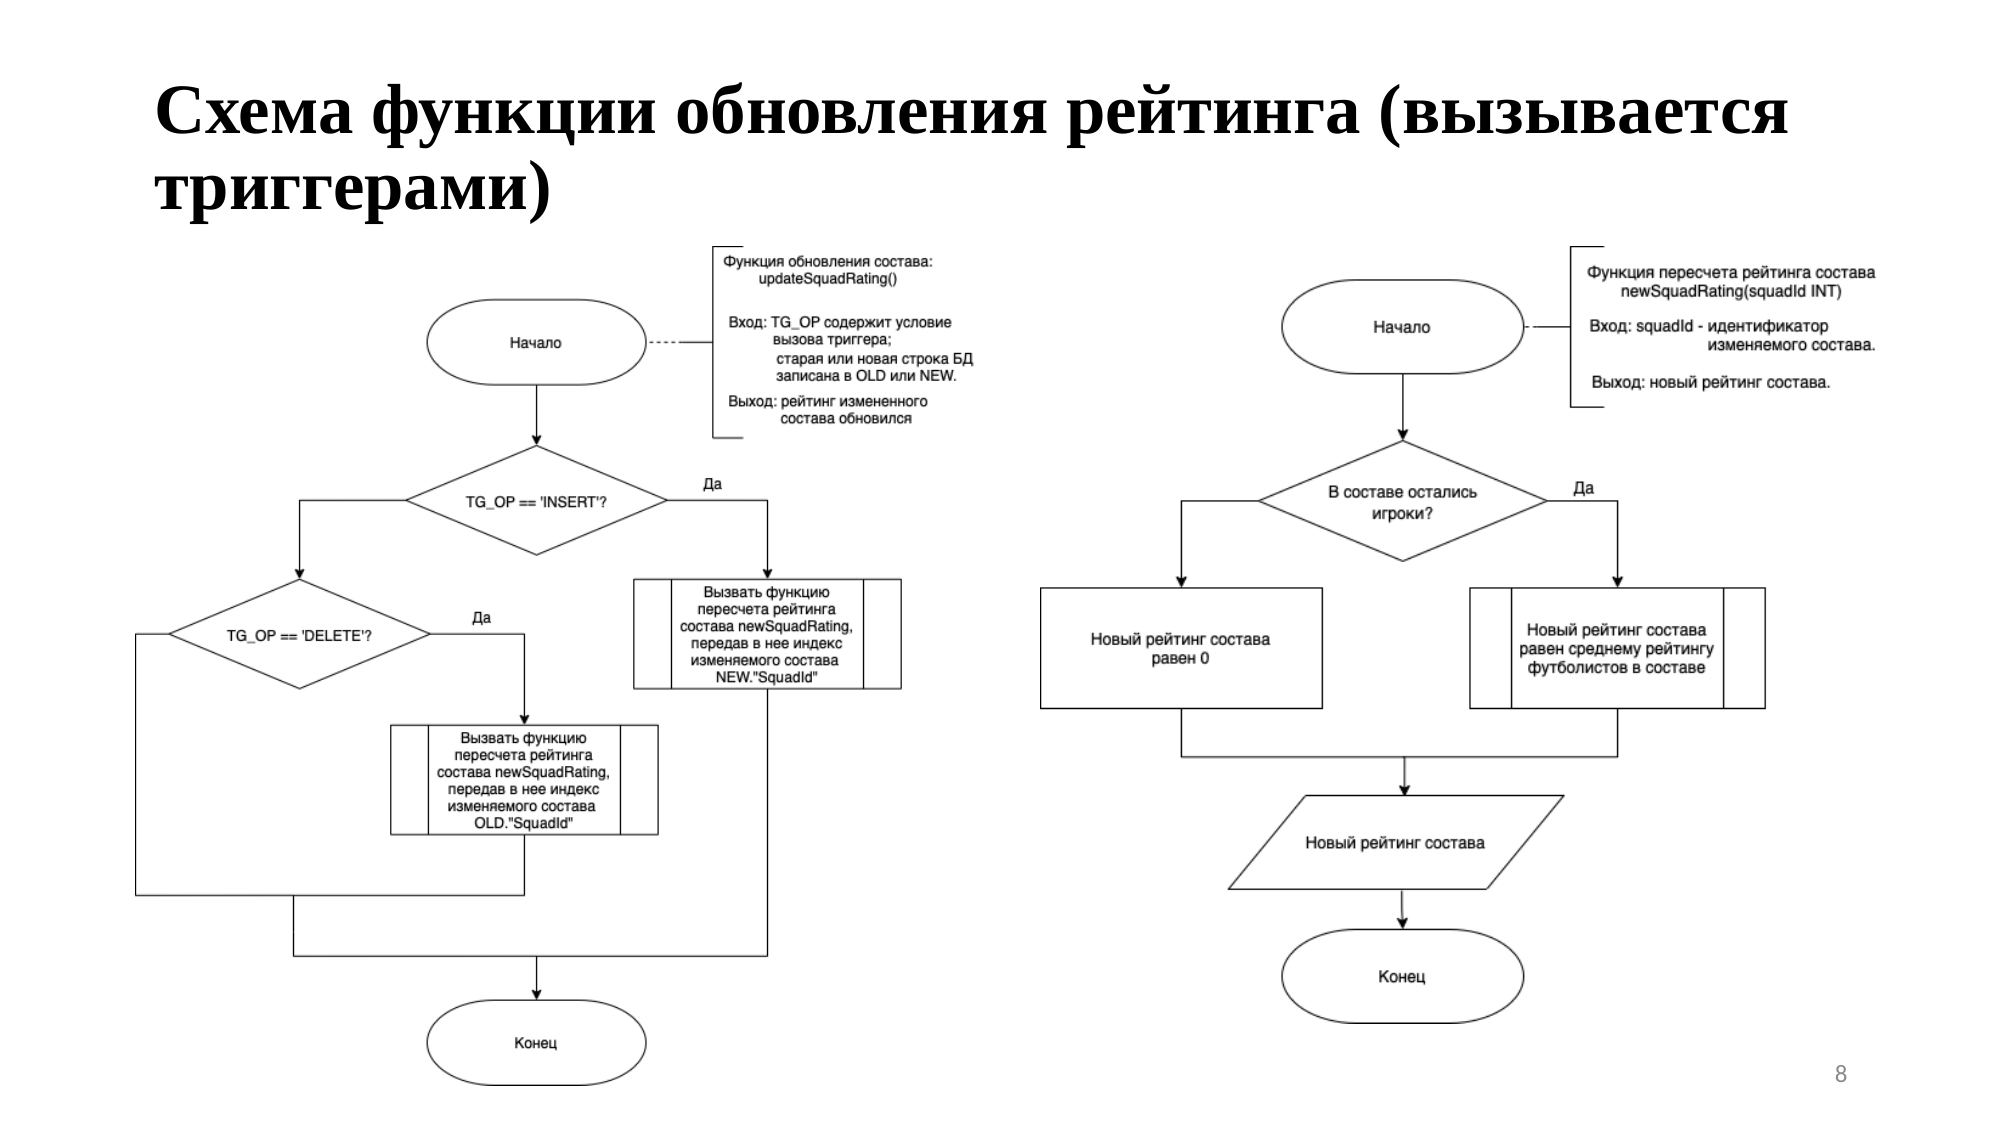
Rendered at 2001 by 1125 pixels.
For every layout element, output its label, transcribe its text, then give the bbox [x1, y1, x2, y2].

slide_number 8 [1412, 1042, 1863, 1103]
picture [135, 246, 987, 1086]
picture [1040, 246, 1907, 1024]
title Схема функции обновления рейтинга (вызывается триггерами) [139, 39, 1865, 258]
